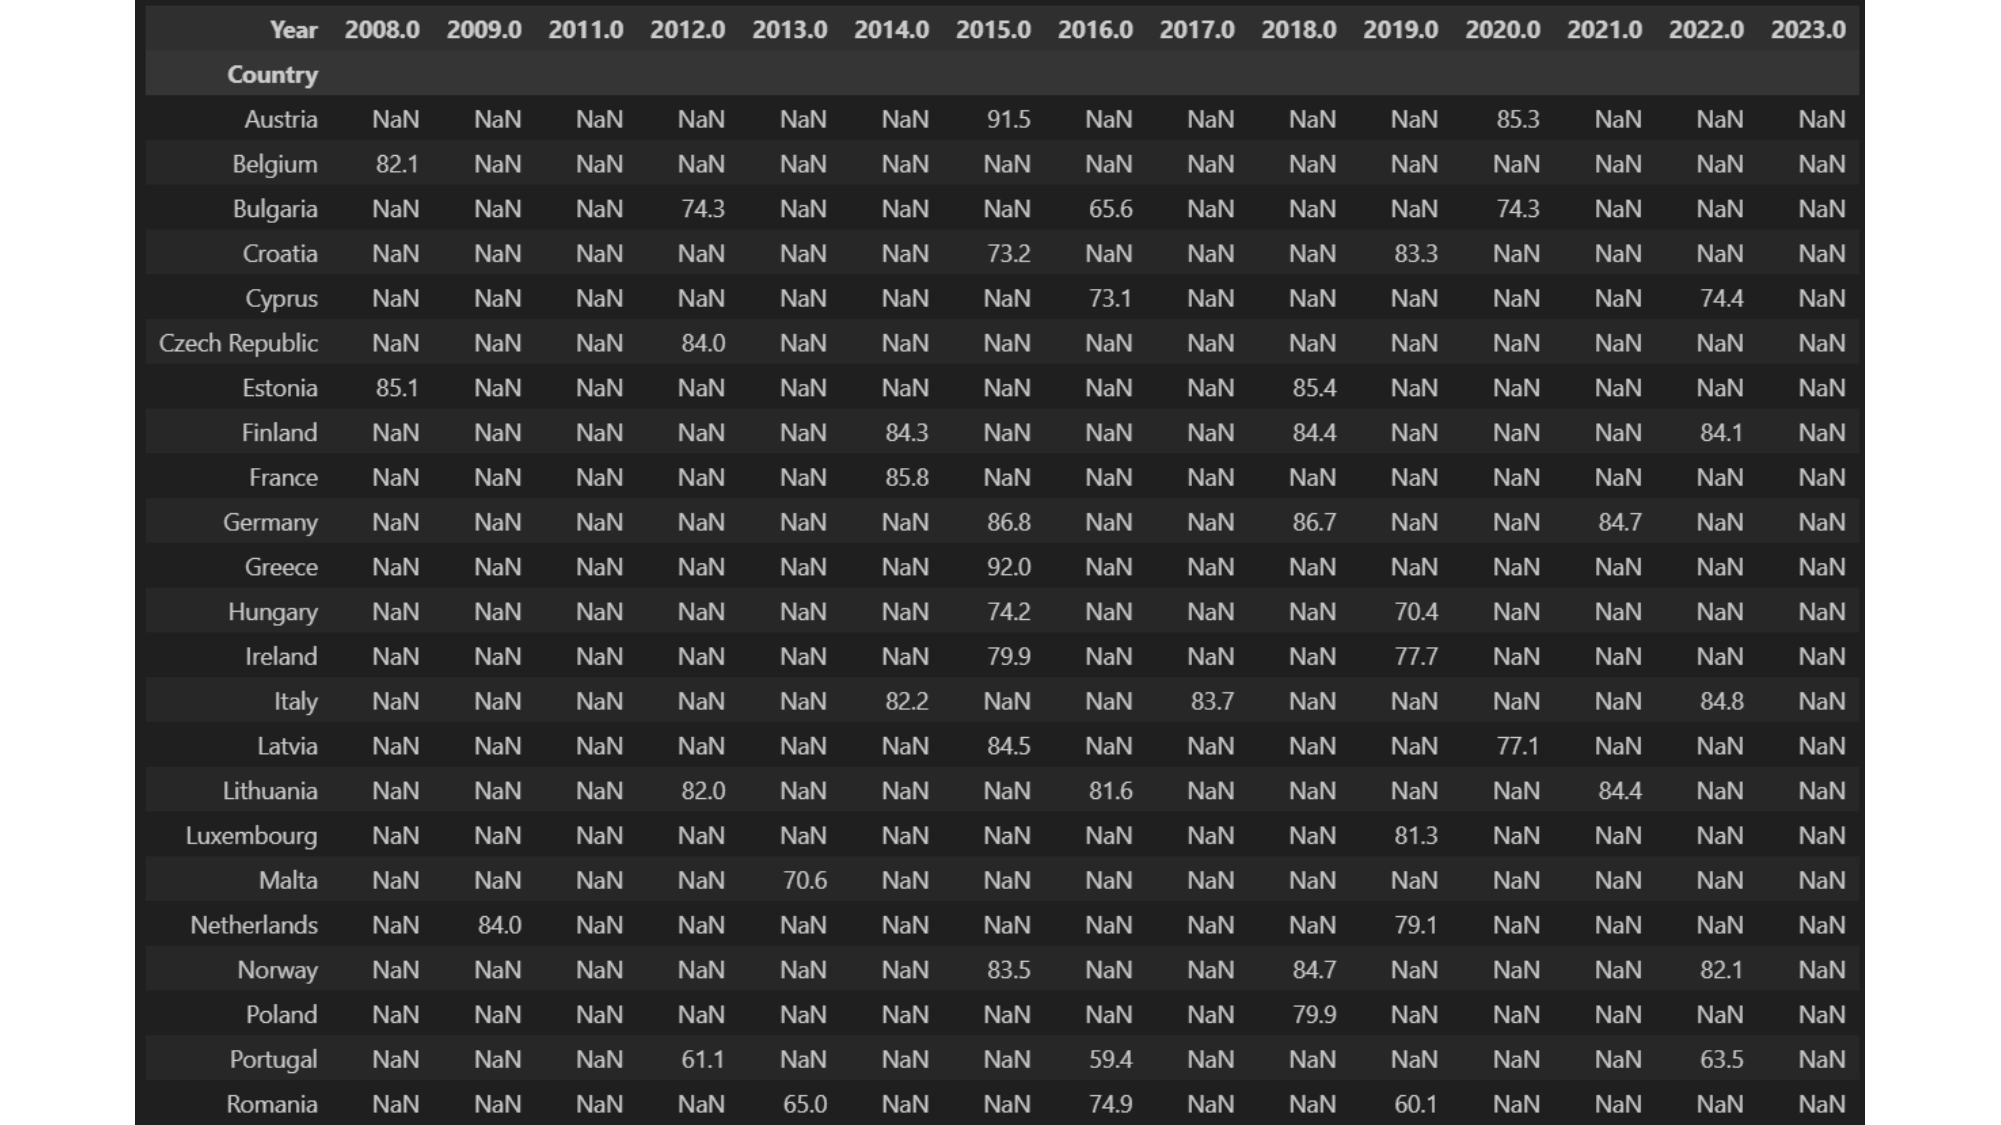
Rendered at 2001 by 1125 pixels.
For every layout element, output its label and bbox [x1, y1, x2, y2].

picture [135, 0, 1865, 1125]
